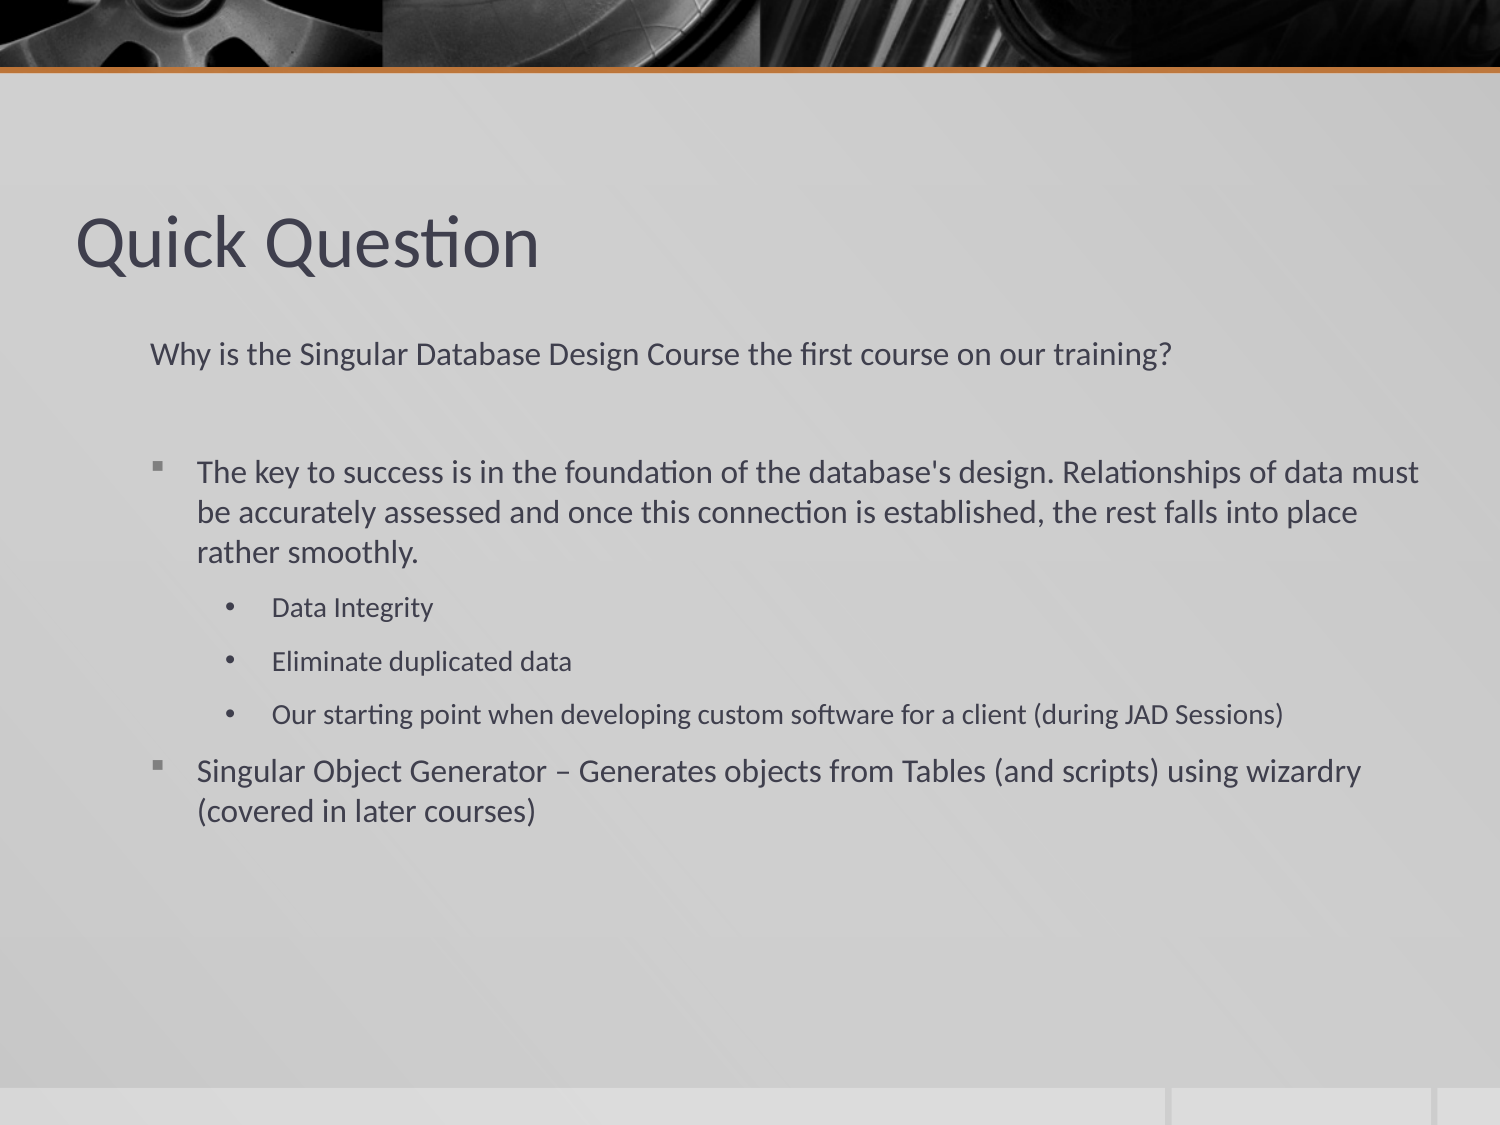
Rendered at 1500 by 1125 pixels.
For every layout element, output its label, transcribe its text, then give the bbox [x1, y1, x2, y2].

picture [0, 0, 1500, 67]
list Why is the Singular Database Design Course the first course on our training? The key to success is in the foundation of the database's design. Relationships of data must be accurately assessed and once this connection is established, the rest falls into place rather smoothly. Data Integrity Eliminate duplicated data Our starting point when developing custom software for a client (during JAD Sessions) Singular Object Generator – Generates objects from Tables (and scripts) using wizardry (covered in later courses) [75, 324, 1425, 1005]
title Quick Question [75, 162, 1425, 313]
